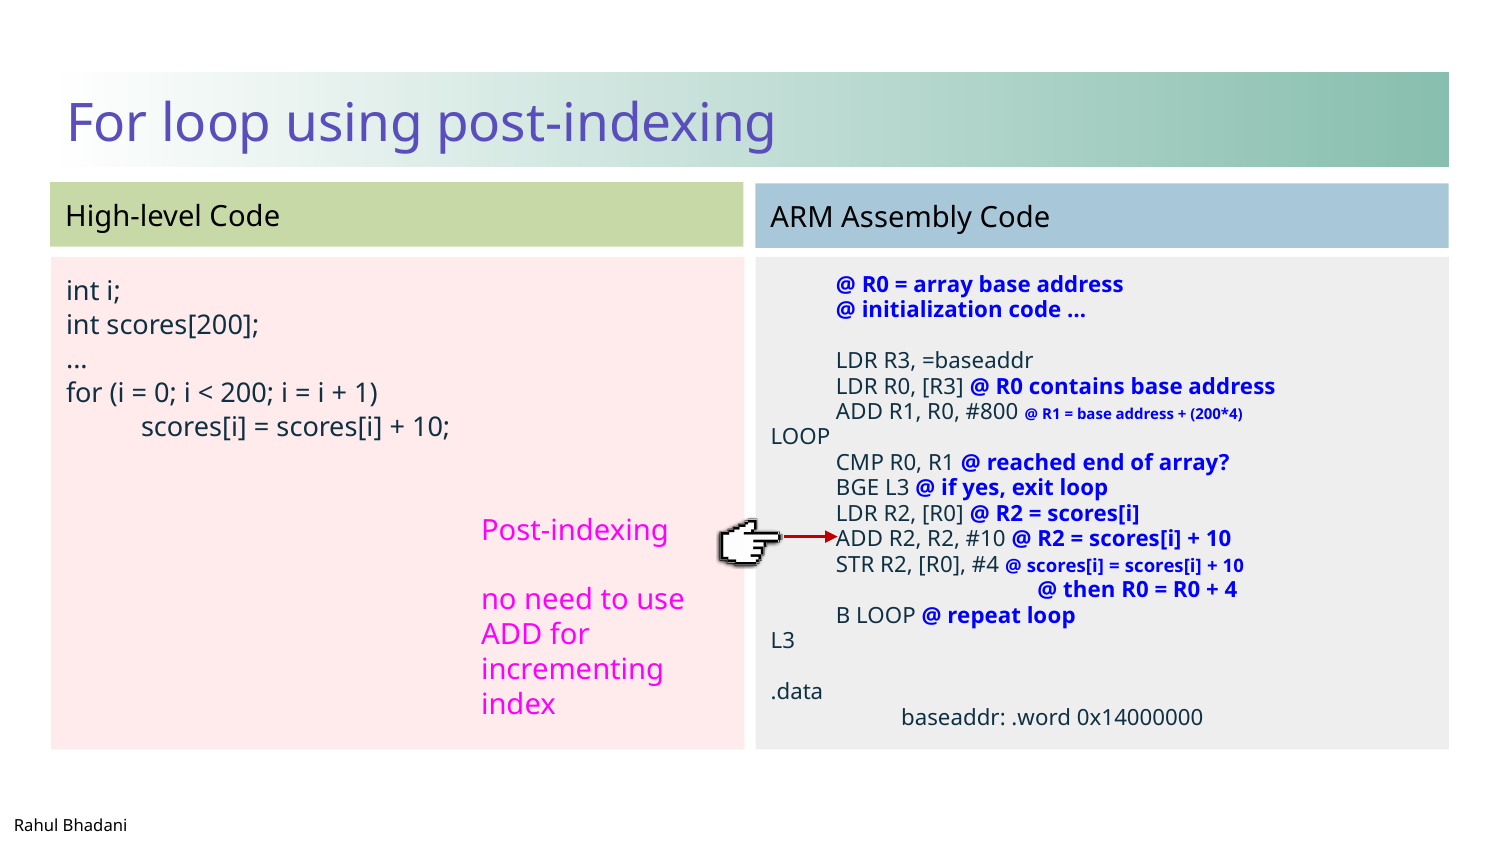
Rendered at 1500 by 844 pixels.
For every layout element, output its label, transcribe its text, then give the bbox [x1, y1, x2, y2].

title For loop using post-indexing [51, 72, 1449, 167]
text_box Post-indexing no need to use ADD for incrementing index [466, 495, 736, 590]
picture [715, 508, 785, 577]
list @ R0 = array base address @ initialization code … LDR R3, =baseaddr LDR R0, [R3] @ R0 contains base address ADD R1, R0, #800 @ R1 = base address + (200*4) LOOP CMP R0, R1 @ reached end of array? BGE L3 @ if yes, exit loop LDR R2, [R0] @ R2 = scores[i] ADD R2, R2, #10 @ R2 = scores[i] + 10 STR R2, [R0], #4 @ scores[i] = scores[i] + 10 @ then R0 = R0 + 4 B LOOP @ repeat loop L3 .data baseaddr: .word 0x14000000 [755, 256, 1449, 750]
list int i; int scores[200]; ... for (i = 0; i < 200; i = i + 1) scores[i] = scores[i] + 10; [51, 256, 745, 750]
